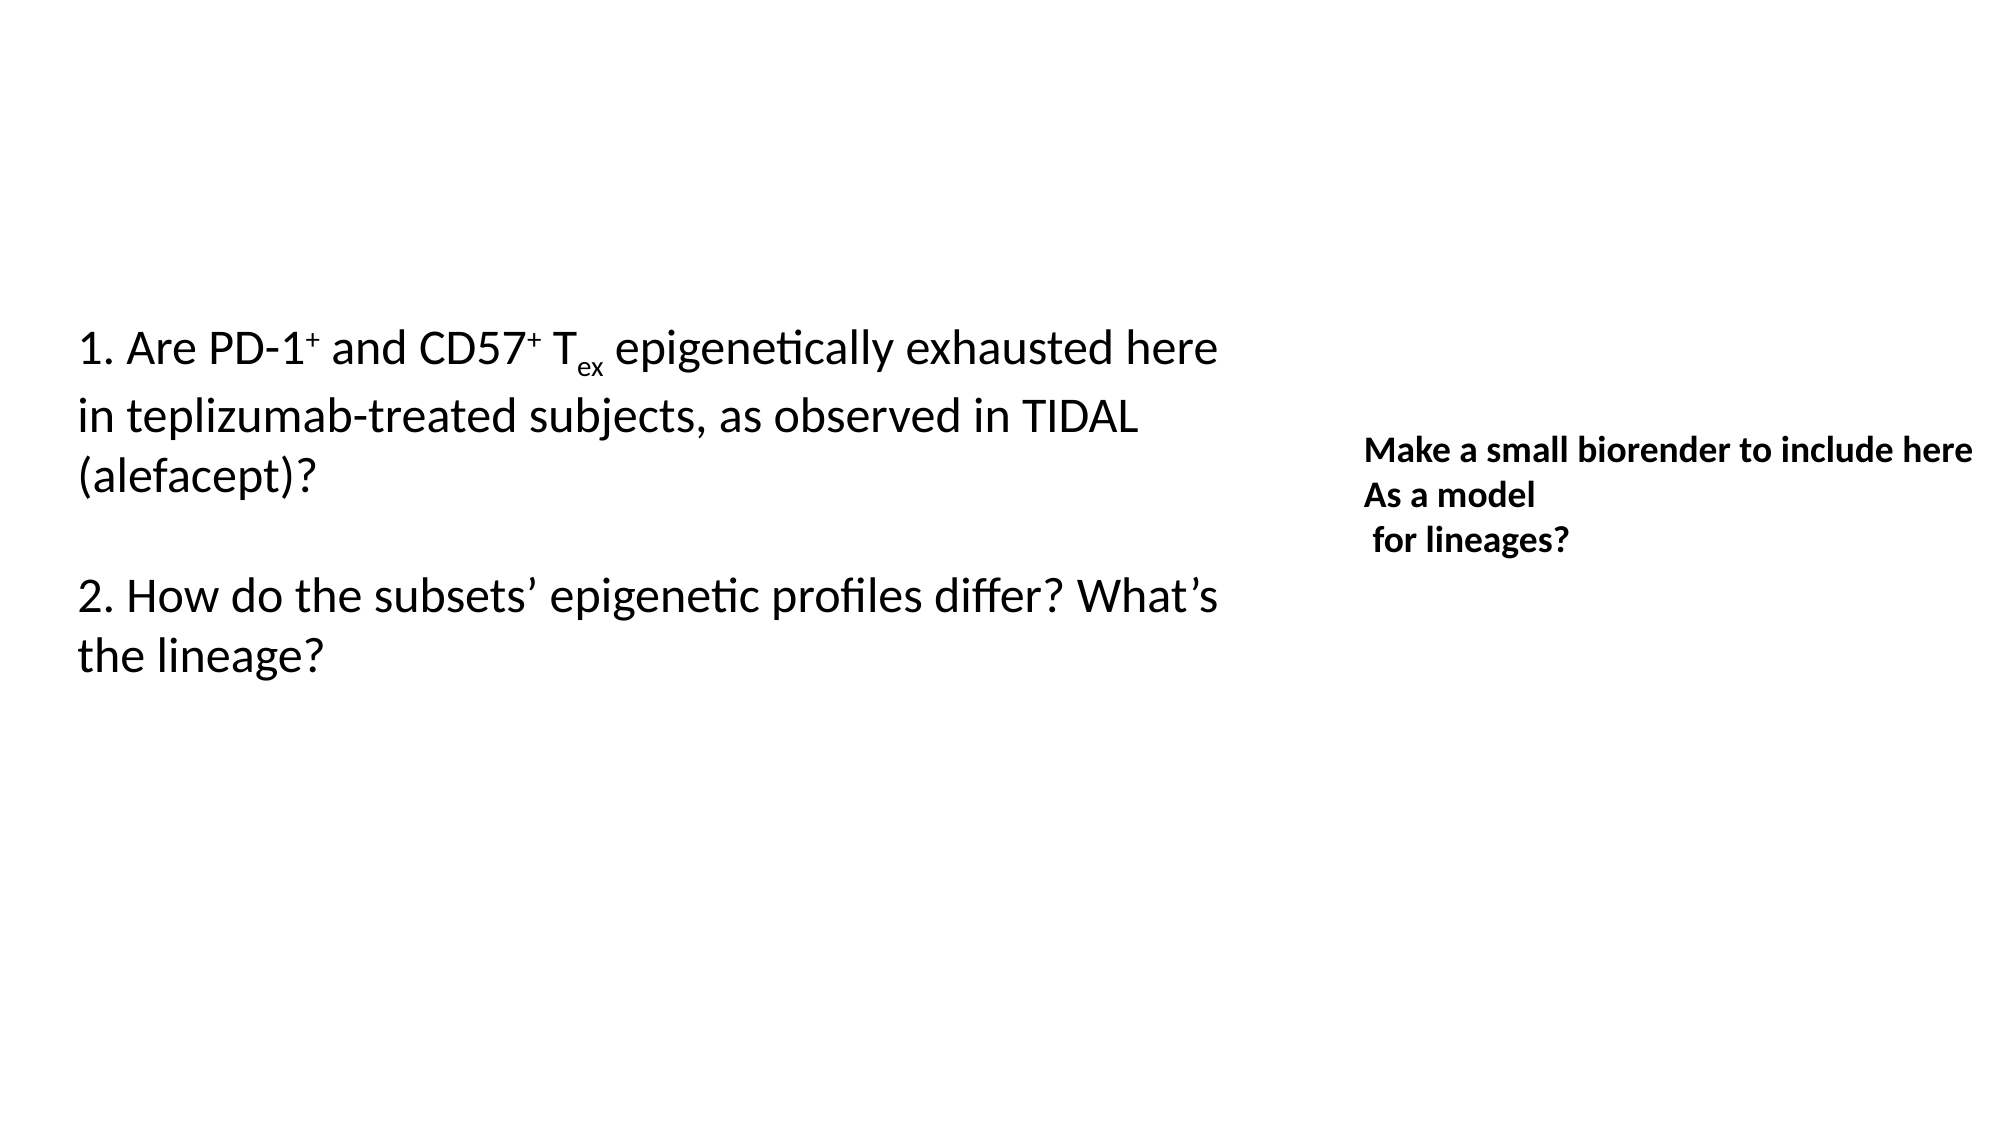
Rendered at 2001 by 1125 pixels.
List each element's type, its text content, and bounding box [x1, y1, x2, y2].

text_box 1. Are PD-1+ and CD57+ Tex epigenetically exhausted here in teplizumab-treated subjects, as observed in TIDAL (alefacept)? 2. How do the subsets’ epigenetic profiles differ? What’s the lineage? [62, 306, 1246, 690]
text_box Make a small biorender to include here As a model for lineages? [1349, 418, 1998, 568]
